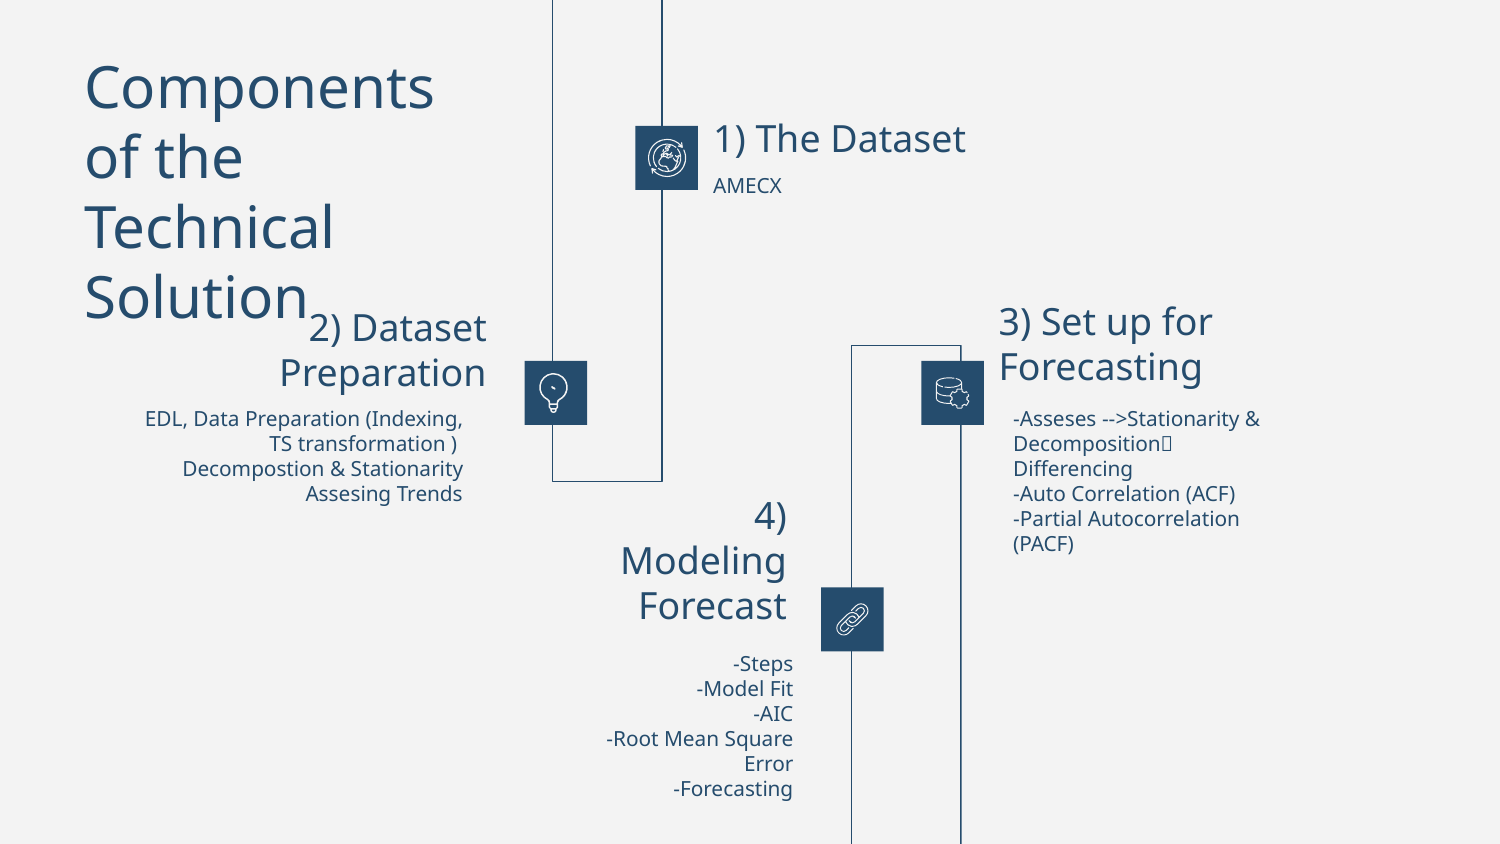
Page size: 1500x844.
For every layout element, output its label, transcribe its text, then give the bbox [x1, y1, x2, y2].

text_box [836, 606, 865, 636]
text_box [648, 138, 683, 167]
text_box [539, 373, 568, 413]
subtitle -Steps -Model Fit -AIC -Root Mean Square Error -Forecasting [555, 635, 809, 807]
text_box [821, 587, 884, 652]
text_box [651, 149, 687, 178]
title 3) Set up for Forecasting [983, 297, 1380, 404]
text_box [635, 125, 698, 190]
subtitle AMECX [698, 176, 1007, 341]
subtitle -Asseses -->Stationarity & Decomposition Differencing -Auto Correlation (ACF) -Partial Autocorrelation (PACF) [998, 404, 1307, 574]
title 2) Dataset Preparation [193, 303, 502, 409]
subtitle EDL, Data Preparation (Indexing, TS transformation ) Decompostion & Stationarity Assesing Trends [129, 391, 478, 523]
text_box [935, 377, 970, 409]
text_box [839, 603, 869, 633]
text_box [921, 360, 984, 425]
title Components of the Technical Solution [69, 34, 495, 190]
text_box [652, 143, 682, 173]
title 1) The Dataset [698, 69, 1007, 176]
text_box [524, 360, 588, 425]
title 4) Modeling Forecast [568, 539, 802, 635]
